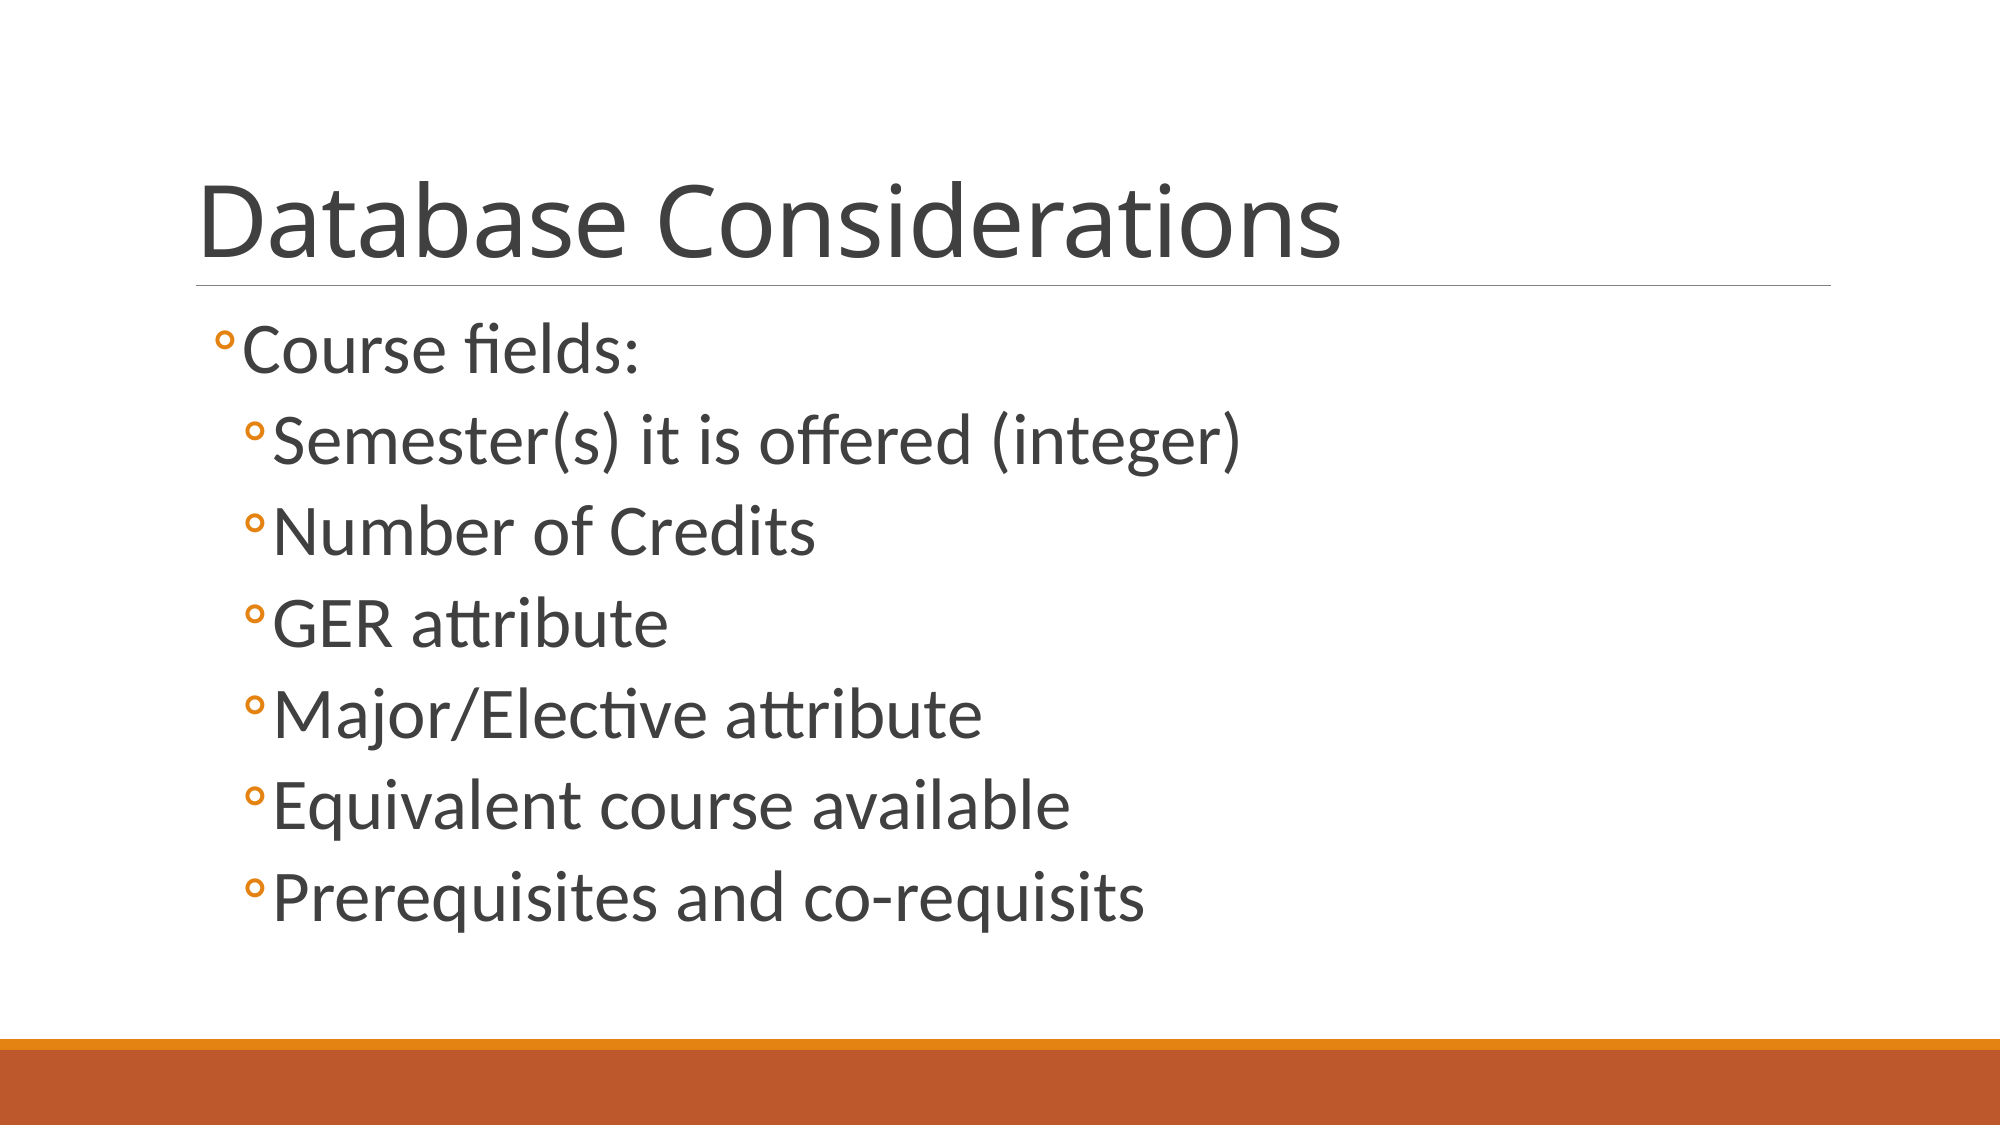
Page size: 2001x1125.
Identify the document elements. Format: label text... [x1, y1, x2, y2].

list Course fields: Semester(s) it is offered (integer) Number of Credits GER attribute Major/Elective attribute Equivalent course available Prerequisites and co-requisits [180, 302, 1830, 963]
title Database Considerations [180, 47, 1830, 285]
